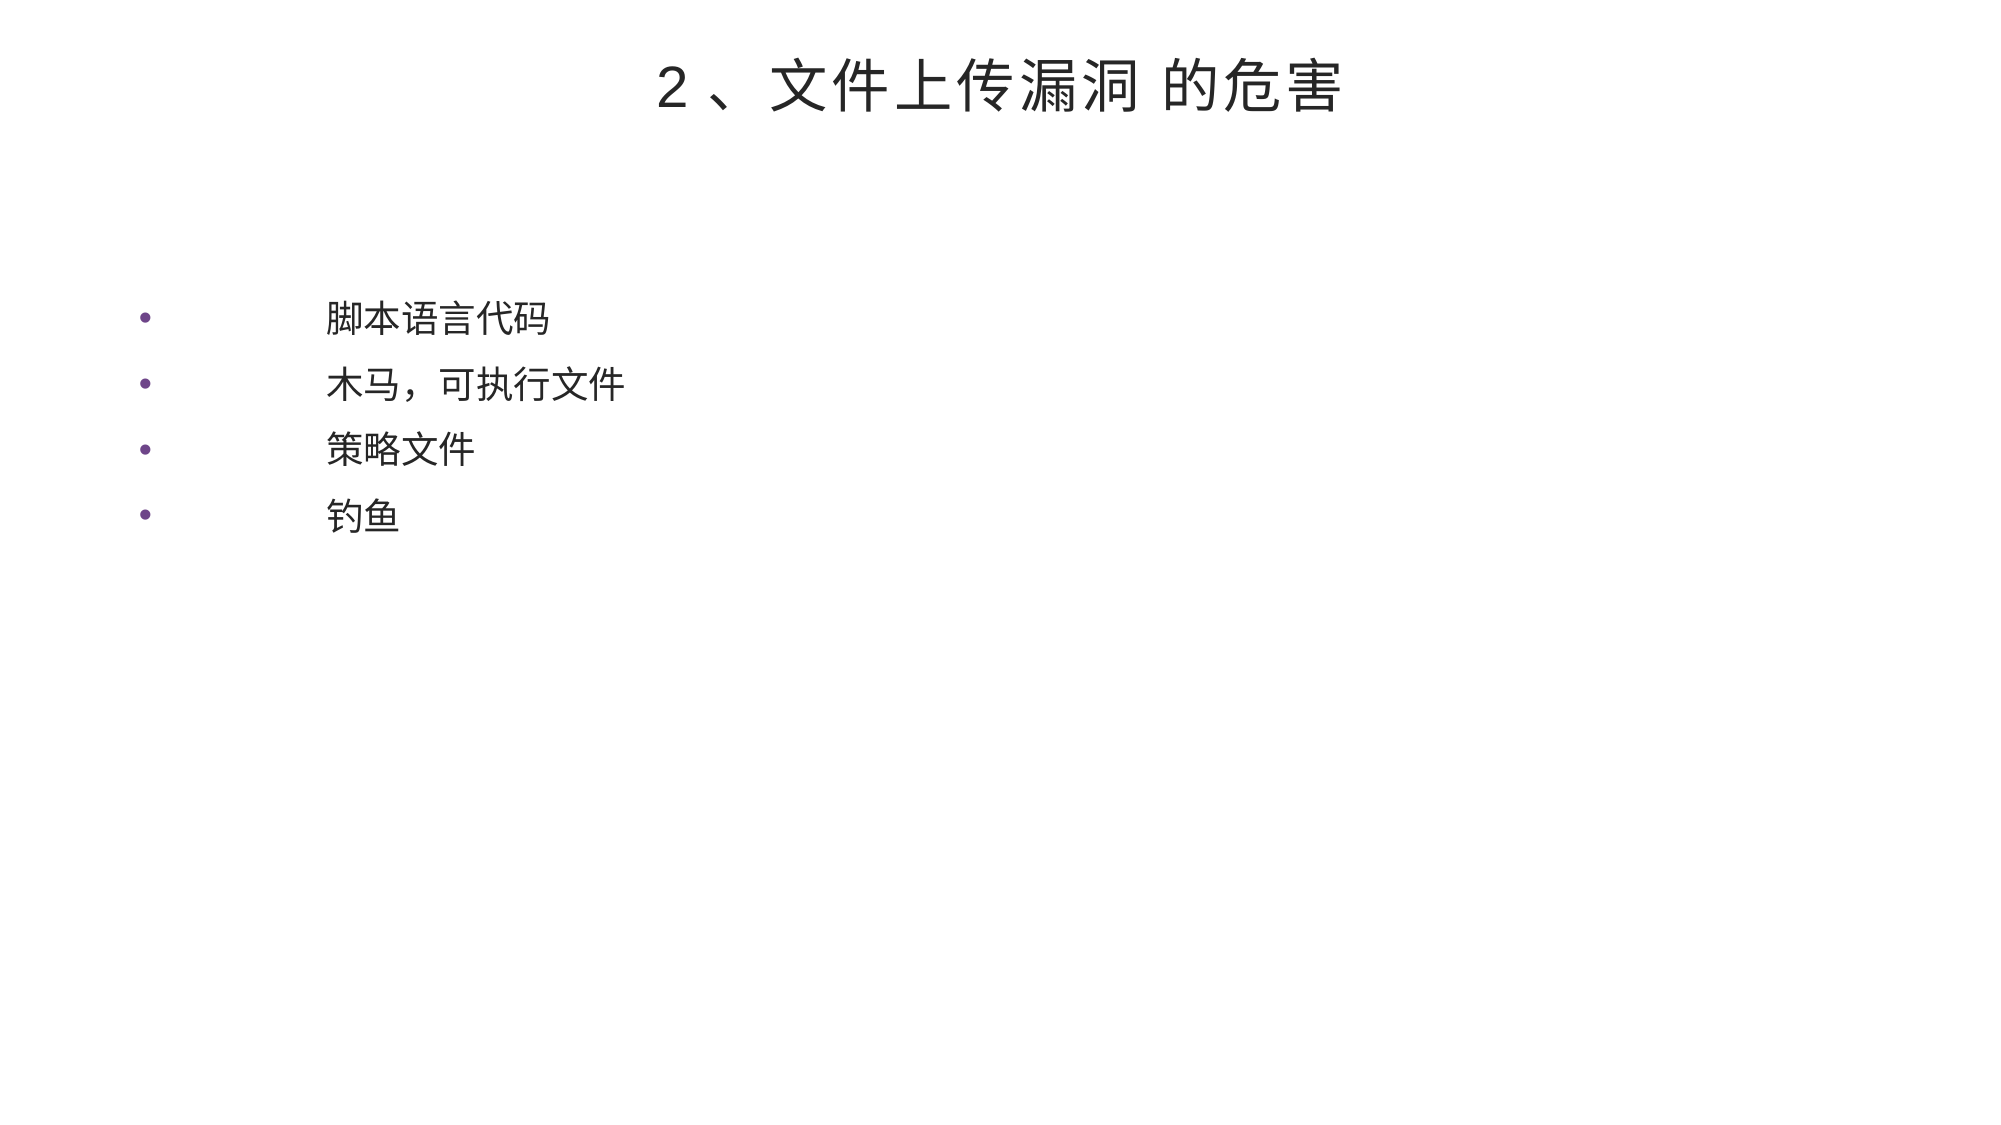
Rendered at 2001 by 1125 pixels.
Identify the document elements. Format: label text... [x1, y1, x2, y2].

list 脚本语言代码 木马，可执行文件 策略文件 钓鱼 [123, 287, 1874, 988]
title 2、文件上传漏洞 的危害 [125, 50, 1876, 250]
